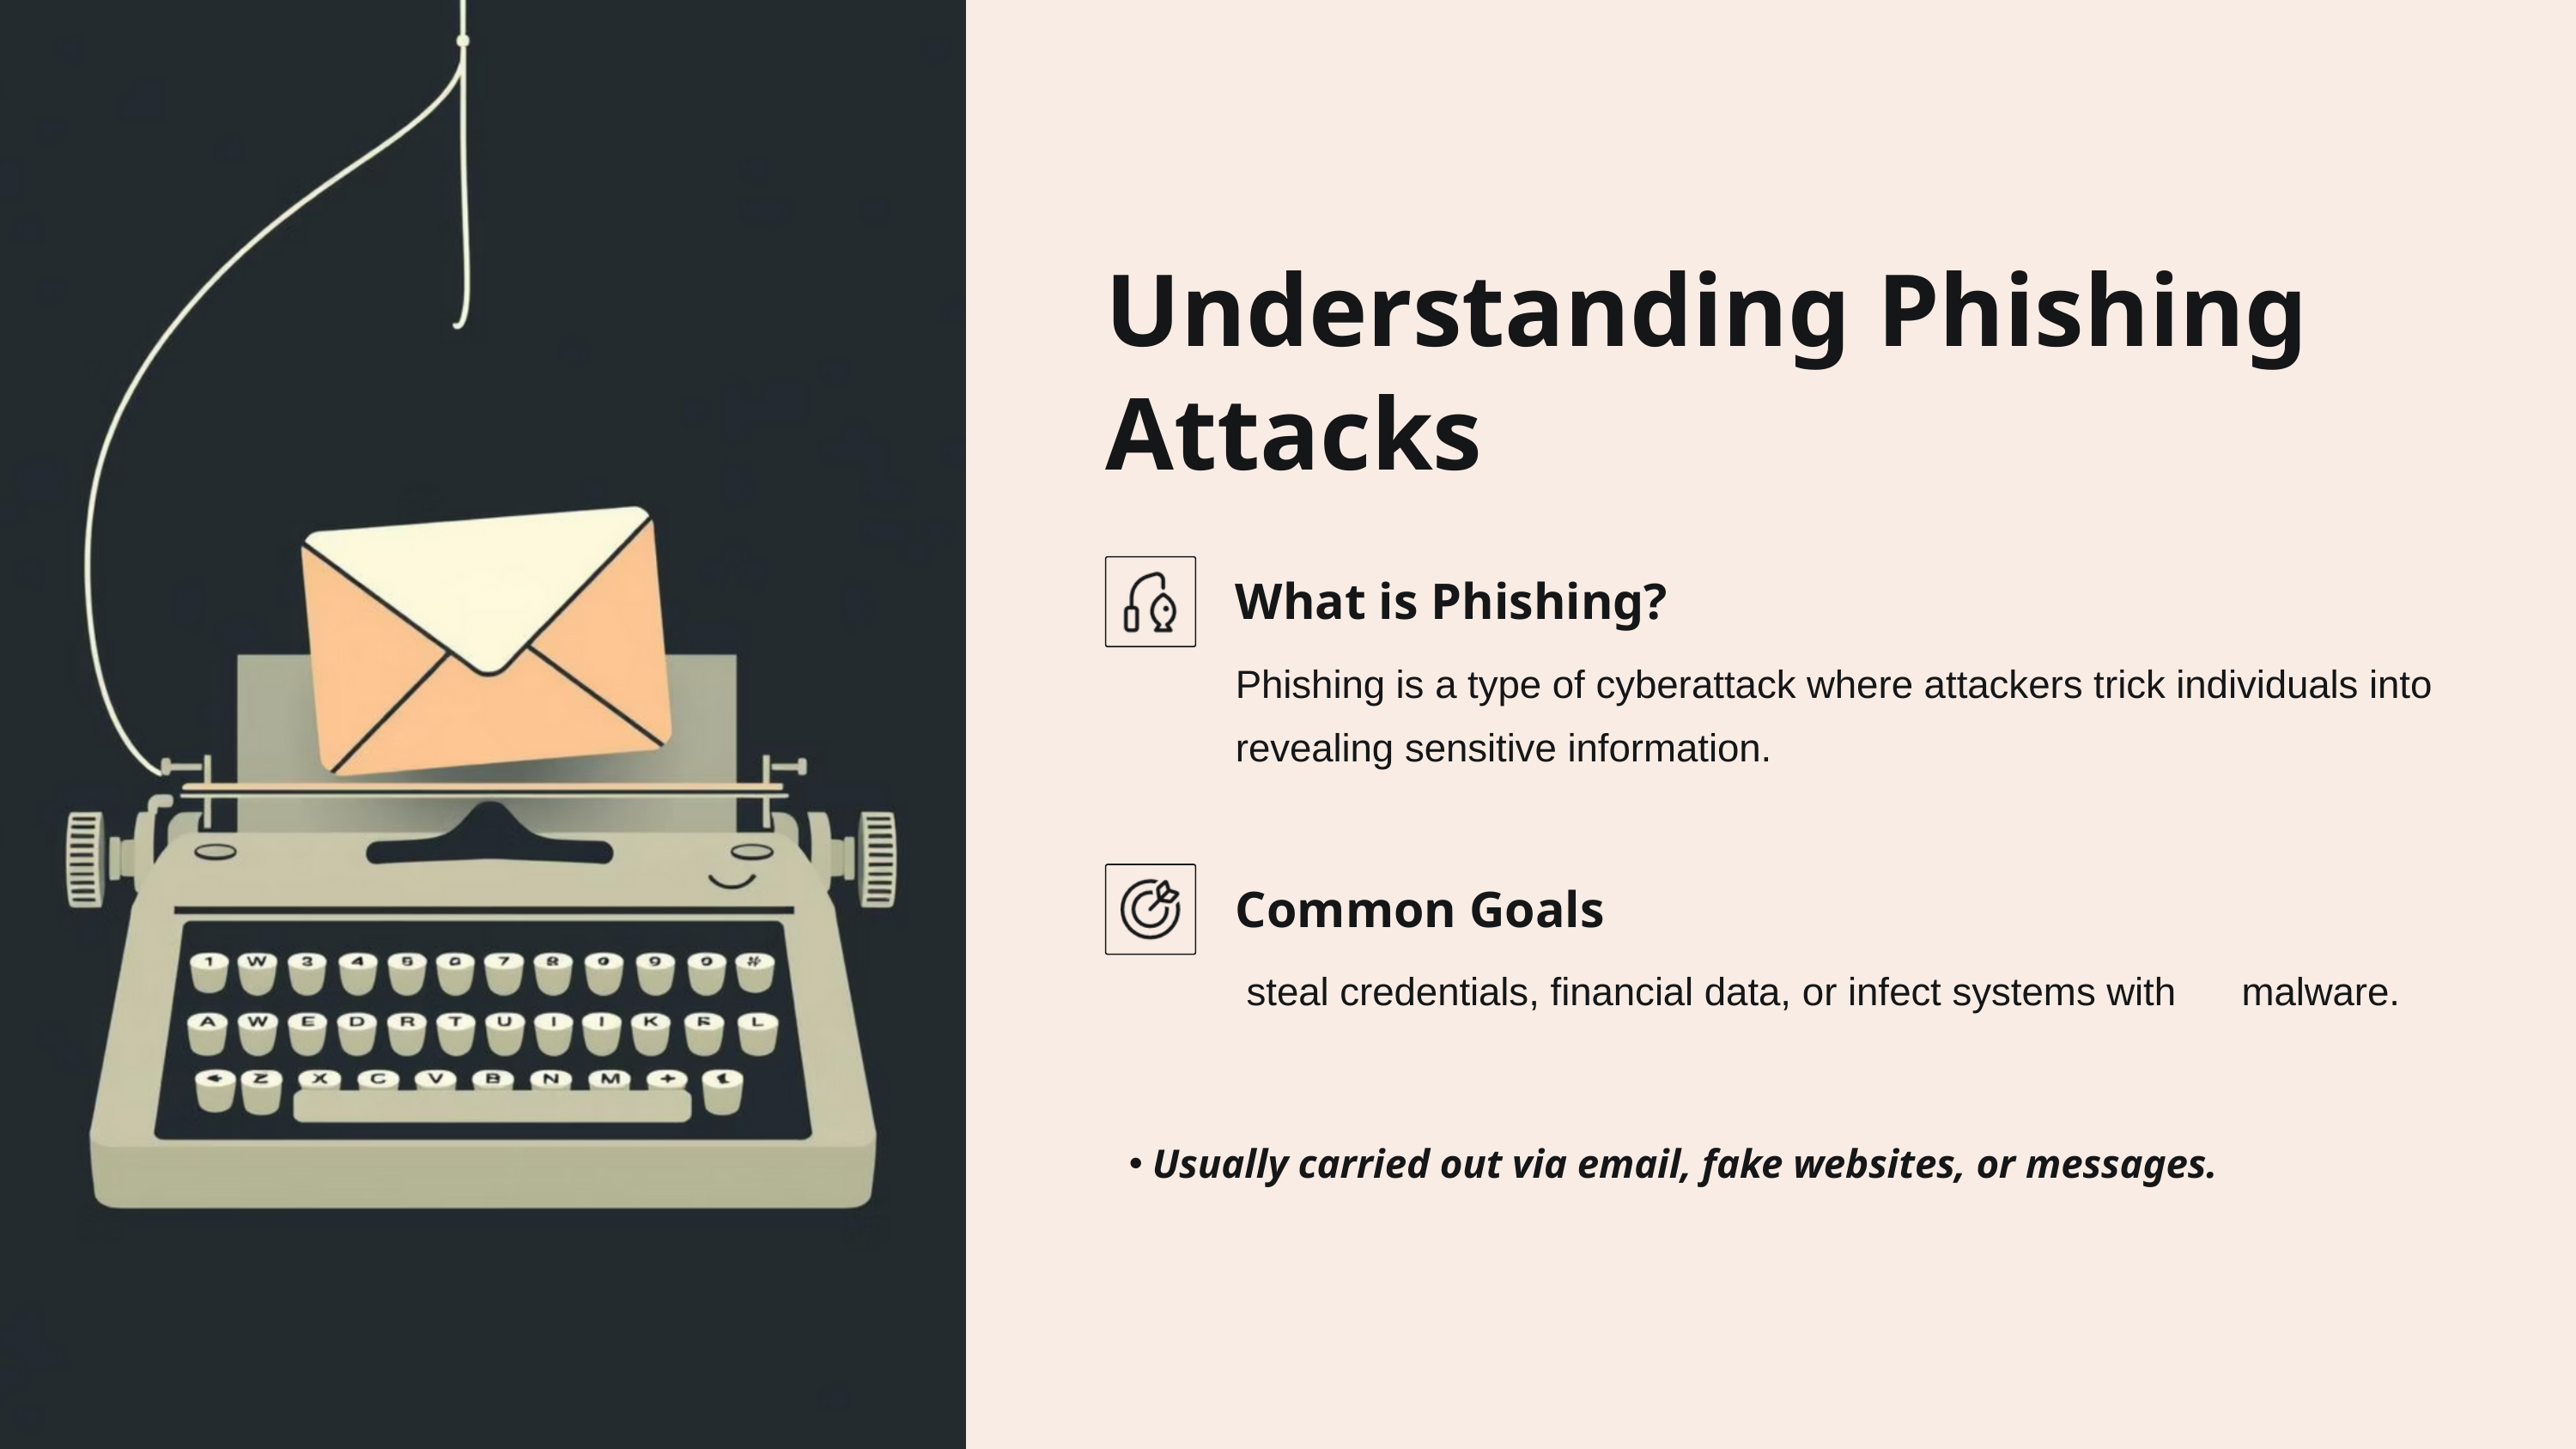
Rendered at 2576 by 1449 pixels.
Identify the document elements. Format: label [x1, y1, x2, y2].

text_box [1120, 871, 1182, 948]
text_box [0, 0, 967, 1449]
text_box [1104, 863, 1197, 955]
text_box [967, 0, 2576, 1449]
text_box [1104, 555, 1197, 648]
text_box [1120, 564, 1182, 640]
